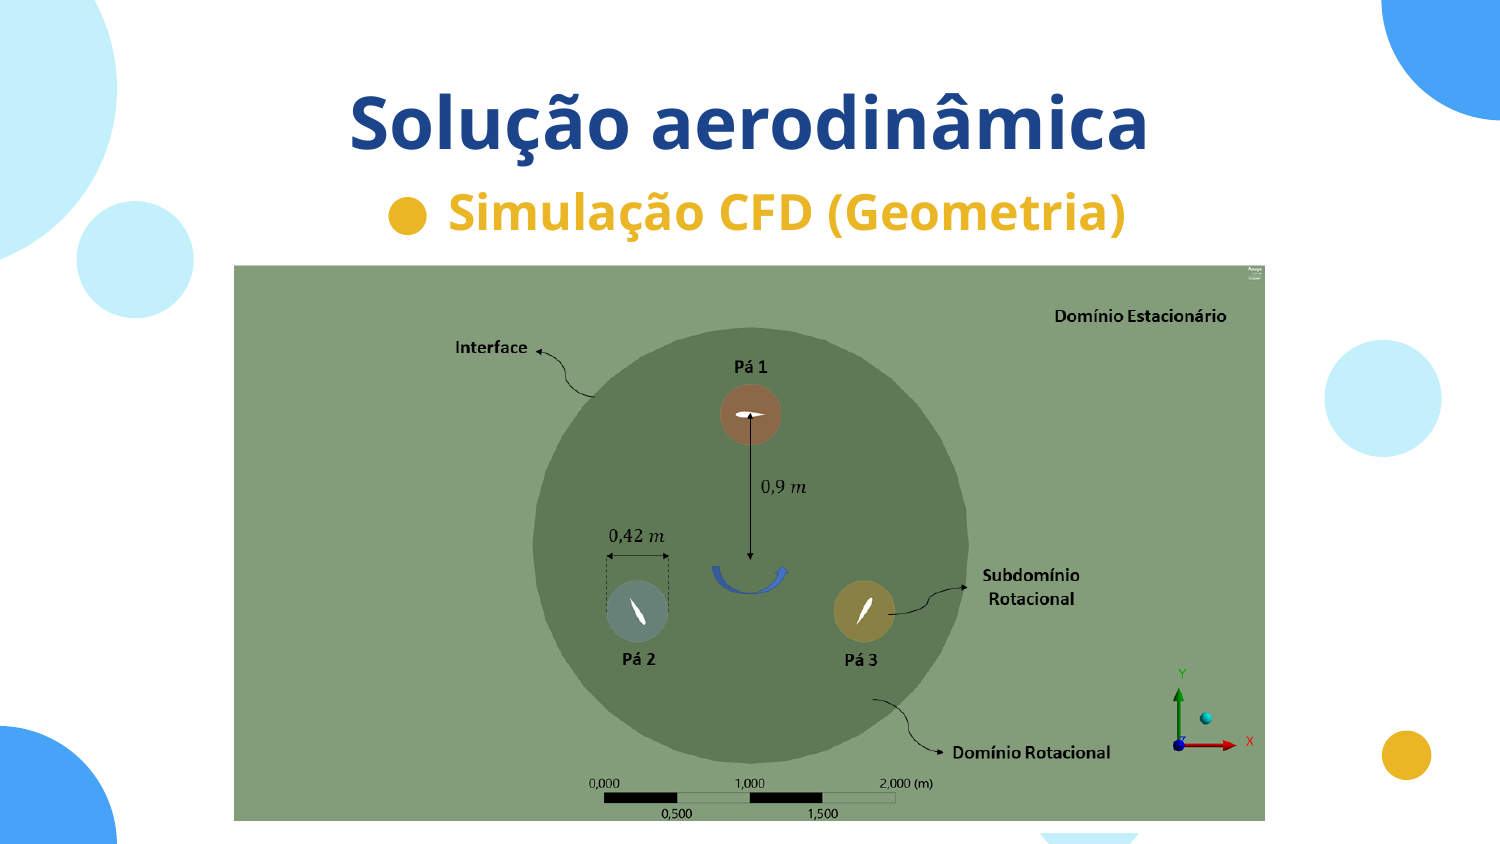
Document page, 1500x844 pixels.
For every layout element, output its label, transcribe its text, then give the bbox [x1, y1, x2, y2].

text_box [76, 201, 194, 319]
picture [234, 253, 1266, 834]
title Simulação CFD (Geometria) [327, 166, 1173, 251]
text_box [1324, 339, 1442, 457]
title Solução aerodinâmica [118, 72, 1382, 167]
